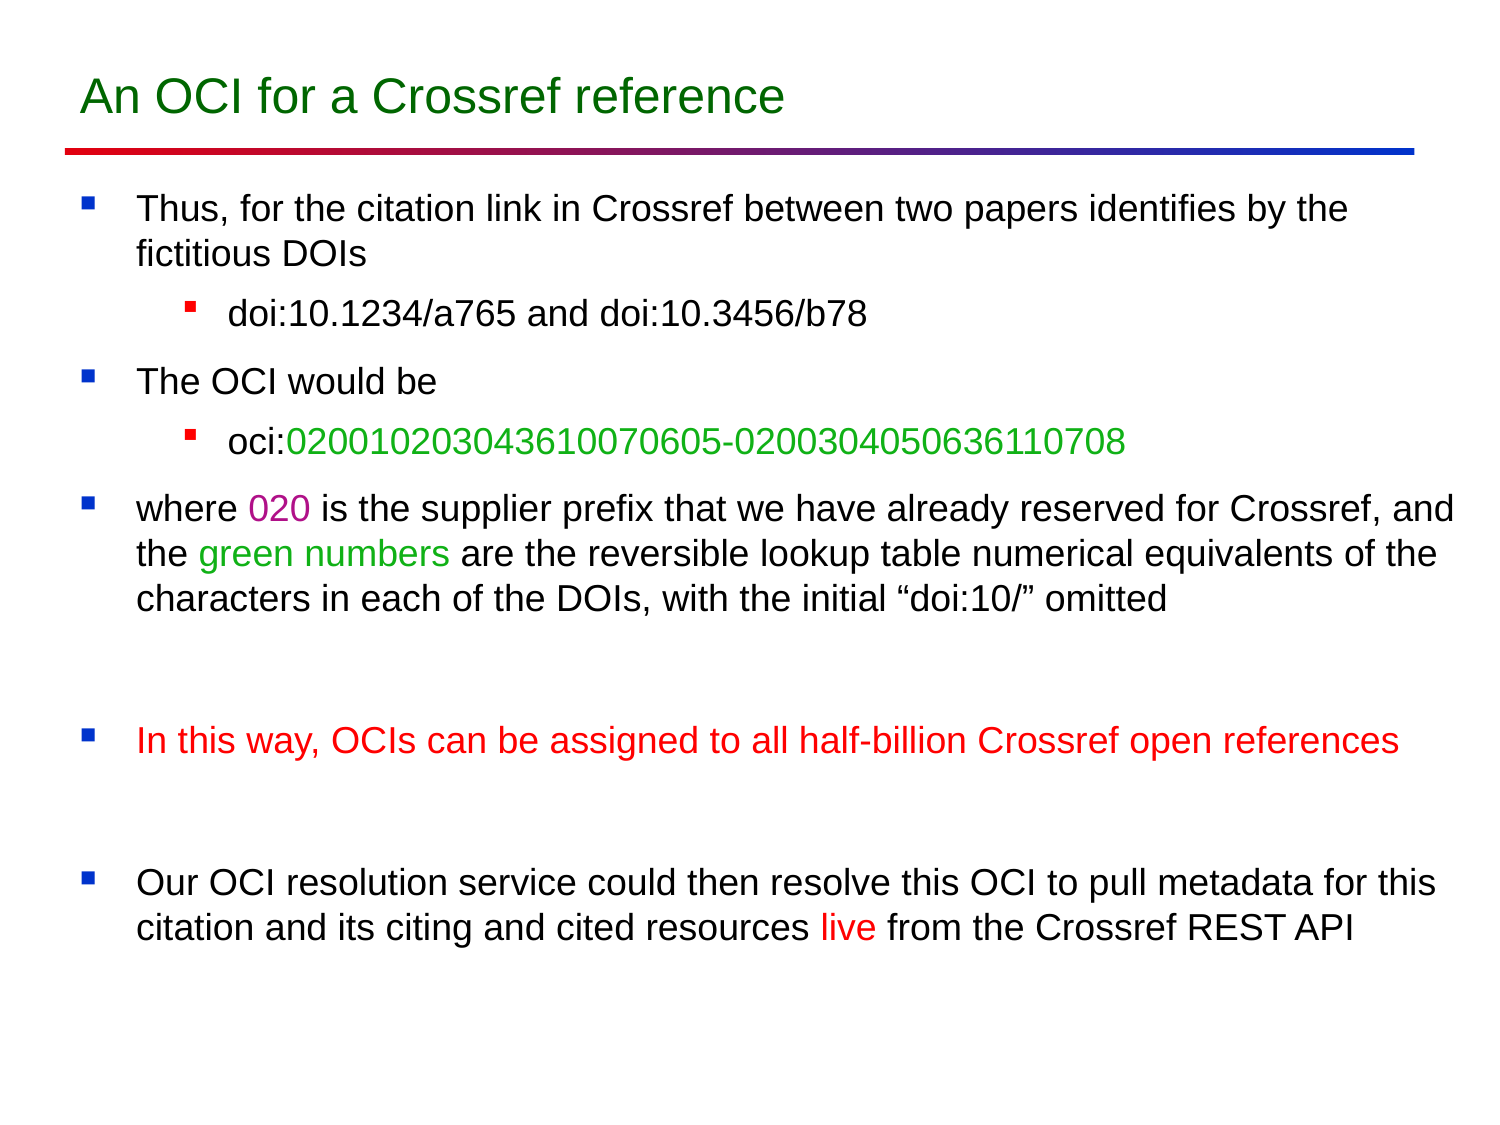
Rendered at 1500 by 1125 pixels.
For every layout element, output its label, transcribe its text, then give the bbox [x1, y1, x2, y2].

title An OCI for a Crossref reference [64, 54, 1424, 131]
list Thus, for the citation link in Crossref between two papers identifies by the fictitious DOIs doi:10.1234/a765 and doi:10.3456/b78 The OCI would be oci:020010203043610070605-0200304050636110708 where 020 is the supplier prefix that we have already reserved for Crossref, and the green numbers are the reversible lookup table numerical equivalents of the characters in each of the DOIs, with the initial “doi:10/” omitted In this way, OCIs can be assigned to all half-billion Crossref open references Our OCI resolution service could then resolve this OCI to pull metadata for this citation and its citing and cited resources live from the Crossref REST API [64, 176, 1471, 1100]
